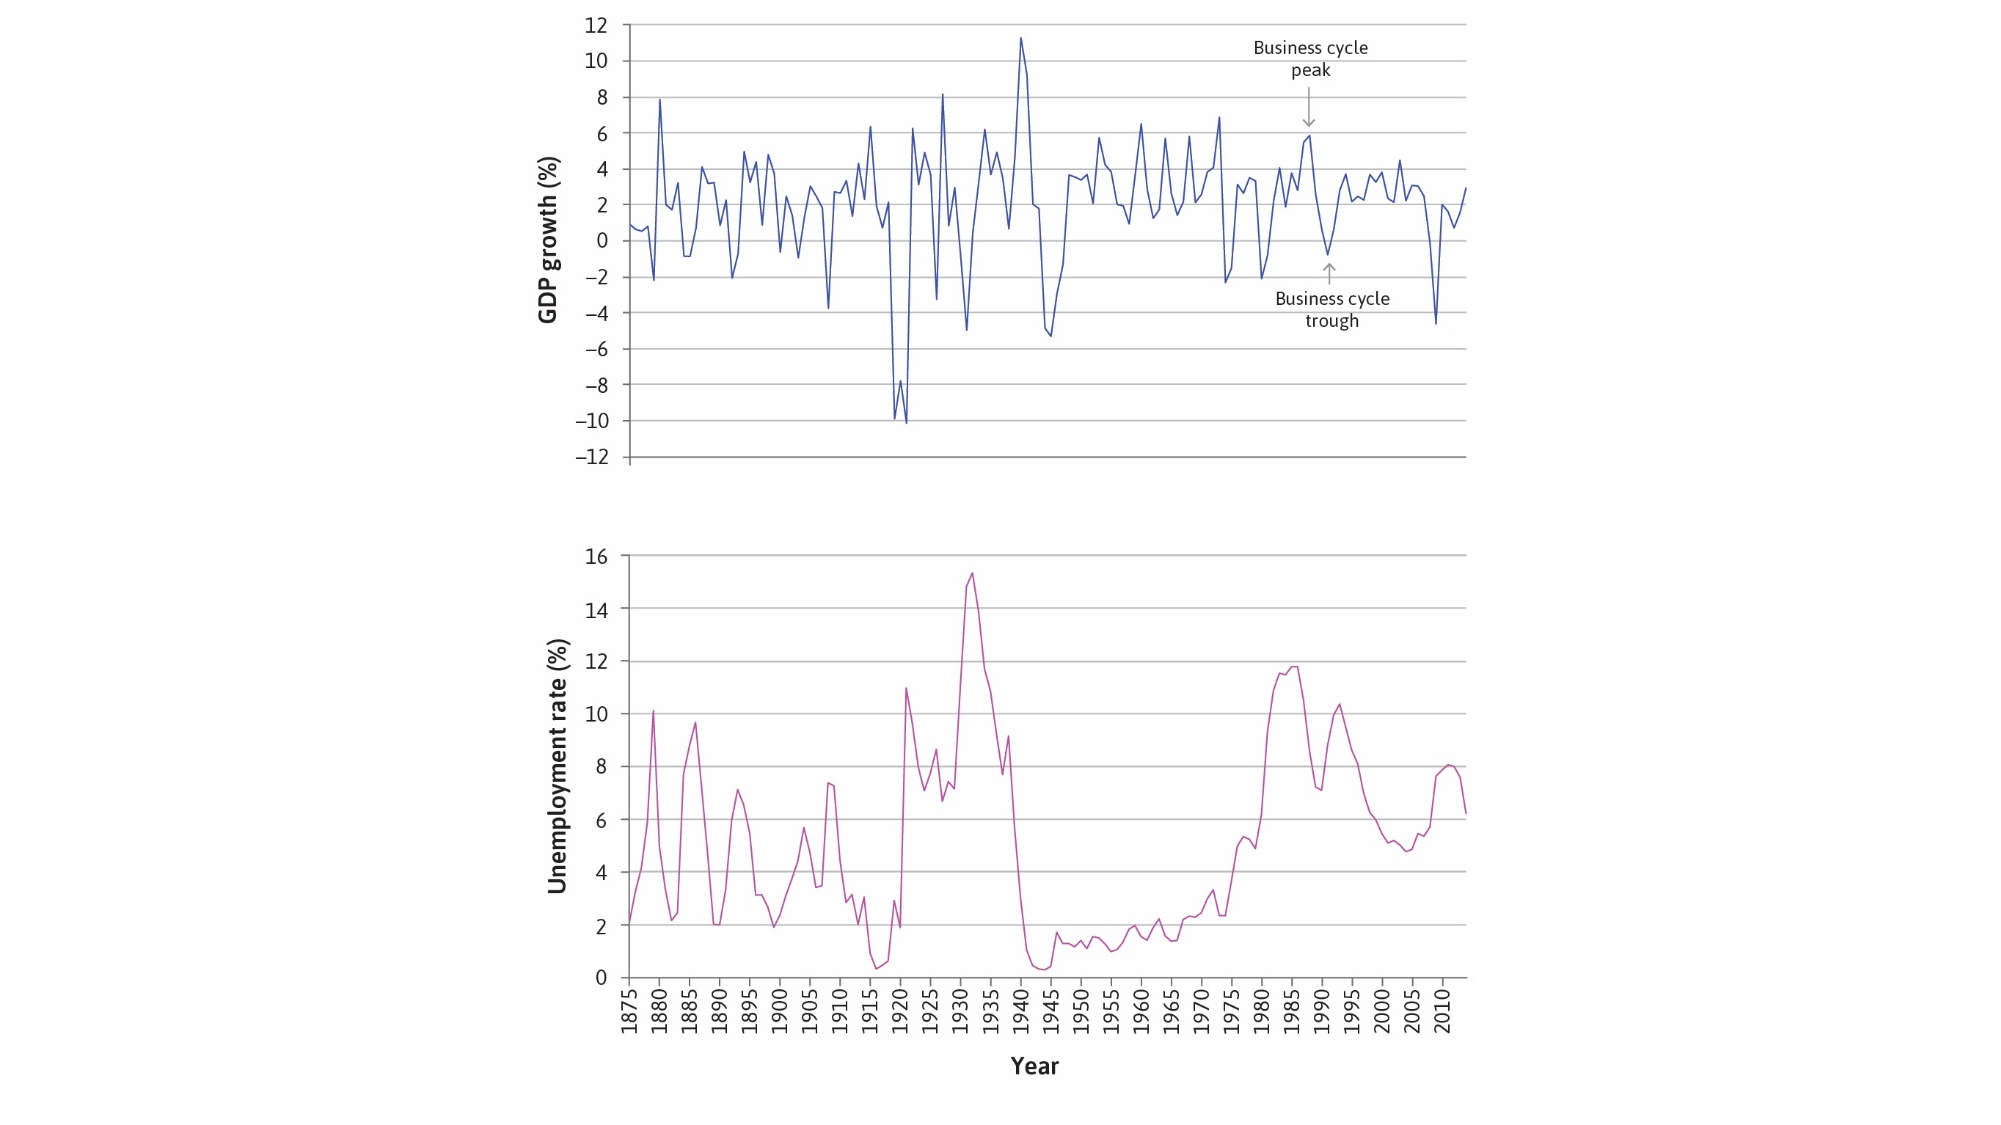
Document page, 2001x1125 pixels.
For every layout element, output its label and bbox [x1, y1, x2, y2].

picture [523, 0, 1477, 1125]
